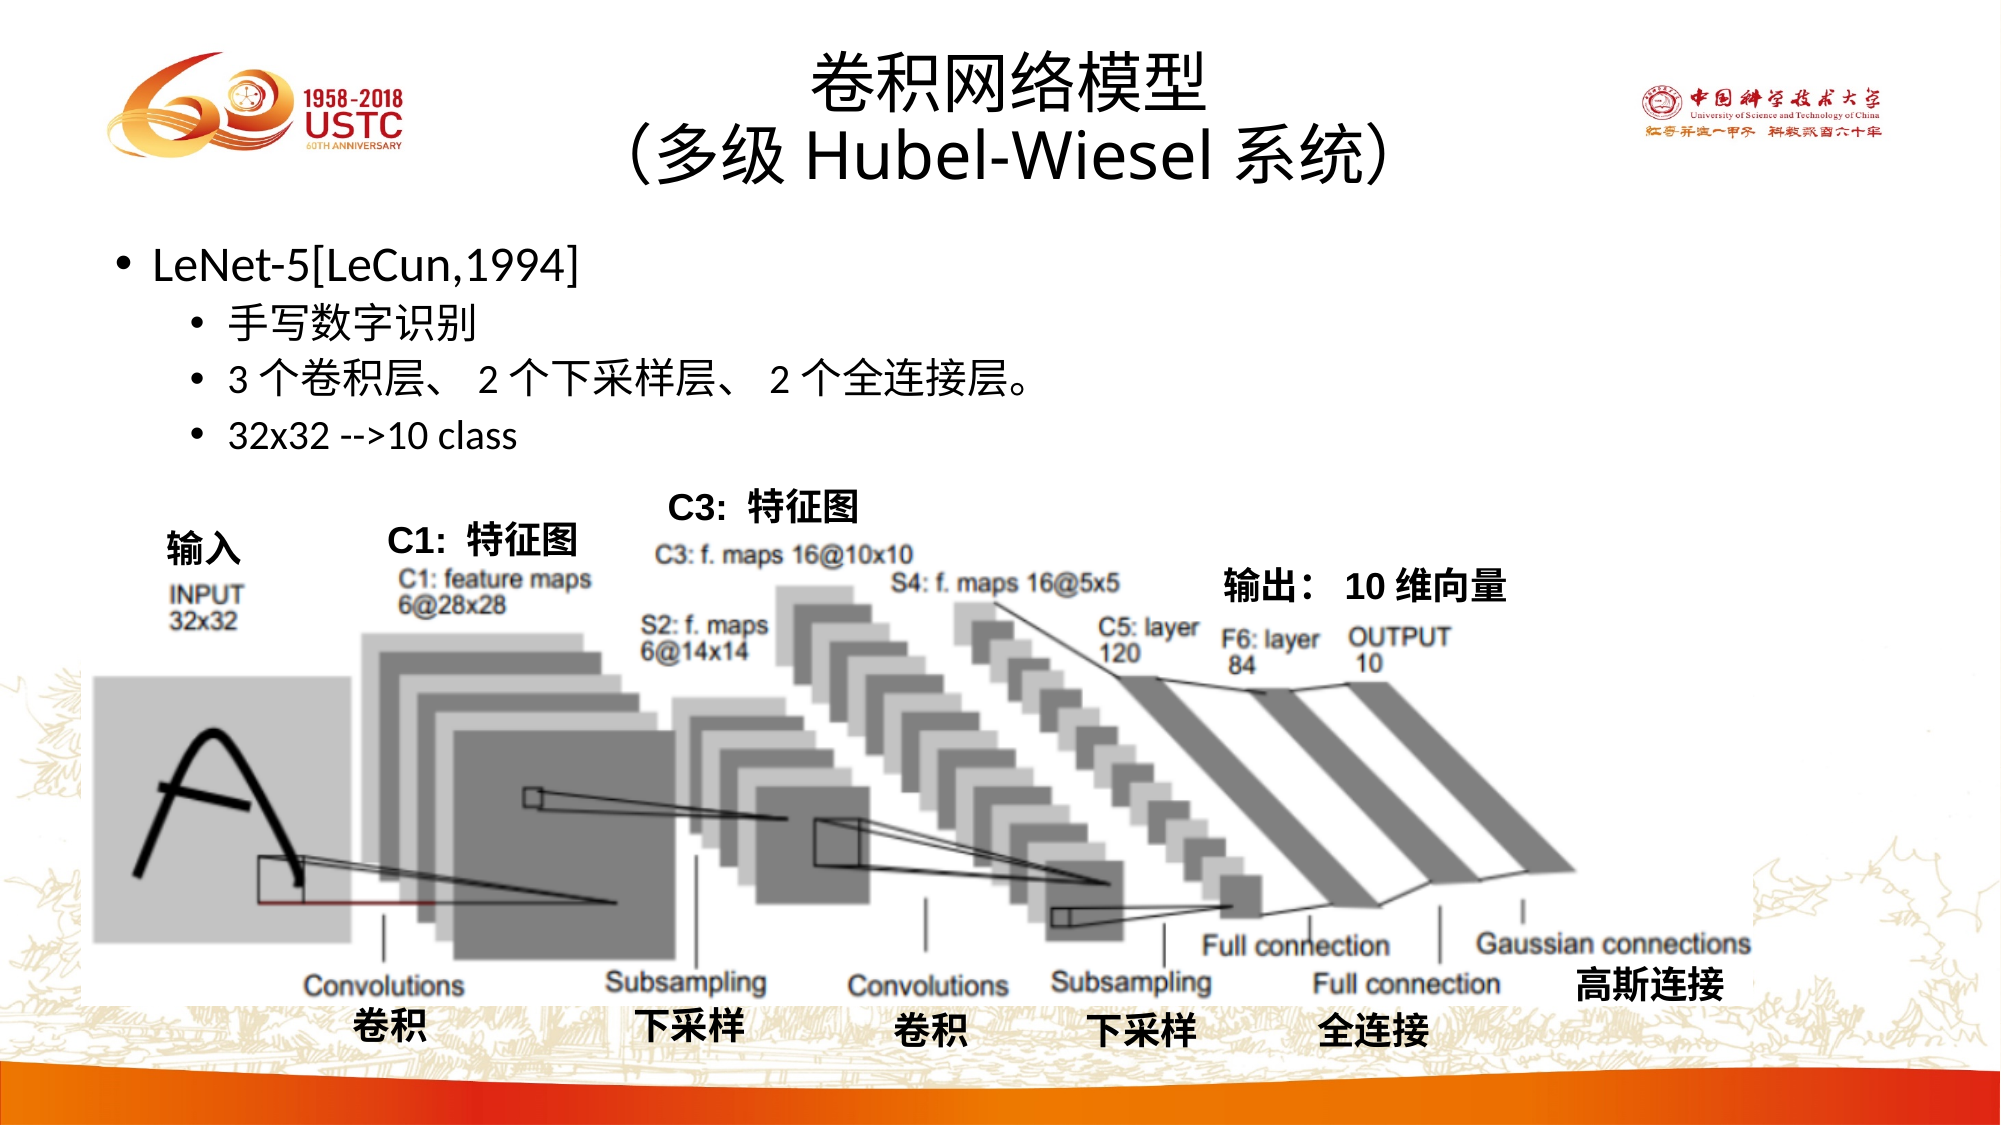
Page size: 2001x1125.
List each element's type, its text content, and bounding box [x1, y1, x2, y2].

picture [0, 0, 2001, 1125]
title 卷积网络模型 （多级Hubel-Wiesel系统） [146, 13, 1872, 230]
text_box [81, 475, 1794, 1061]
list LeNet-5[LeCun,1994] 手写数字识别 3个卷积层、2个下采样层、2个全连接层。 32x32 -->10 class [99, 230, 1919, 1061]
